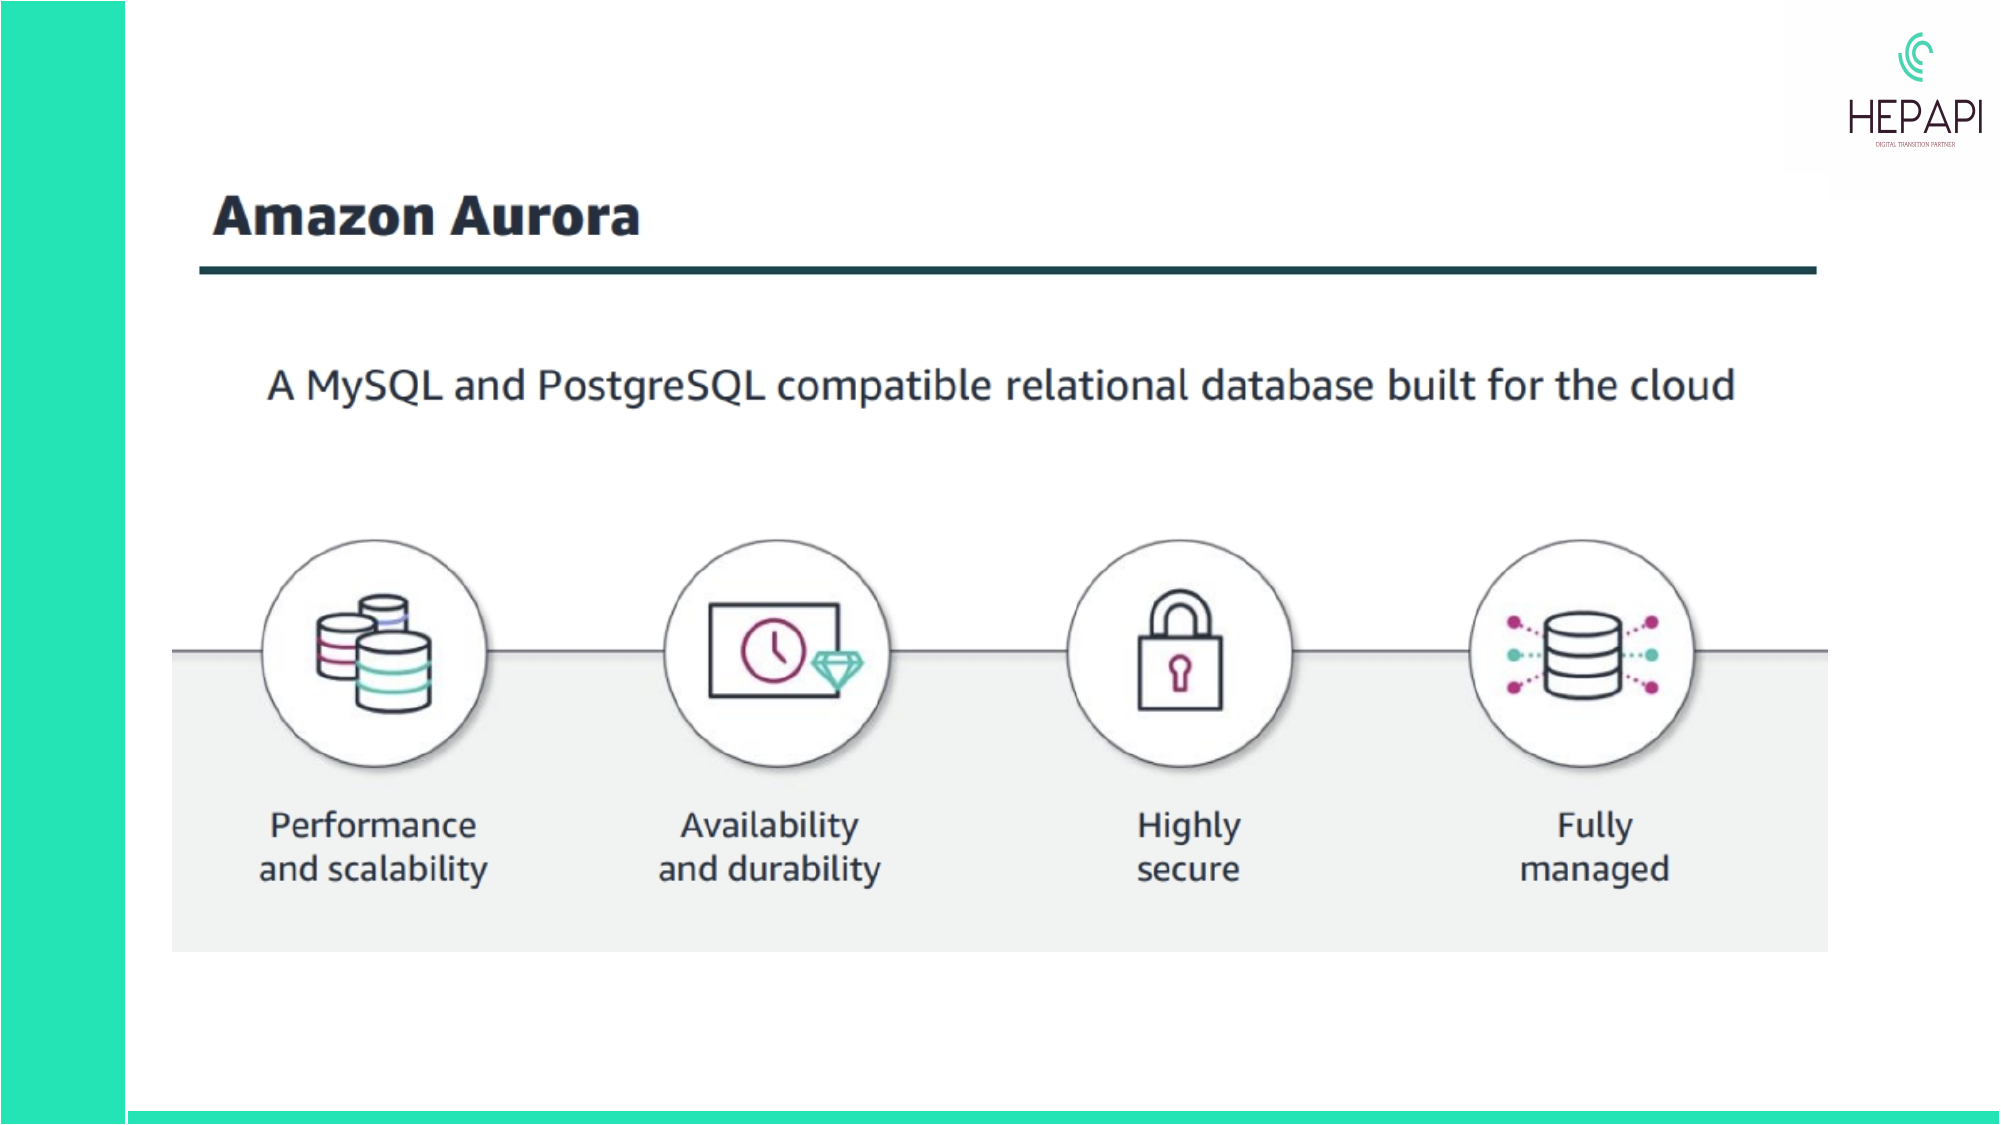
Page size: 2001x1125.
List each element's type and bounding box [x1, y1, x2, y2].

text_box [0, 0, 127, 1125]
picture [171, 0, 2000, 953]
text_box [126, 1109, 2000, 1125]
